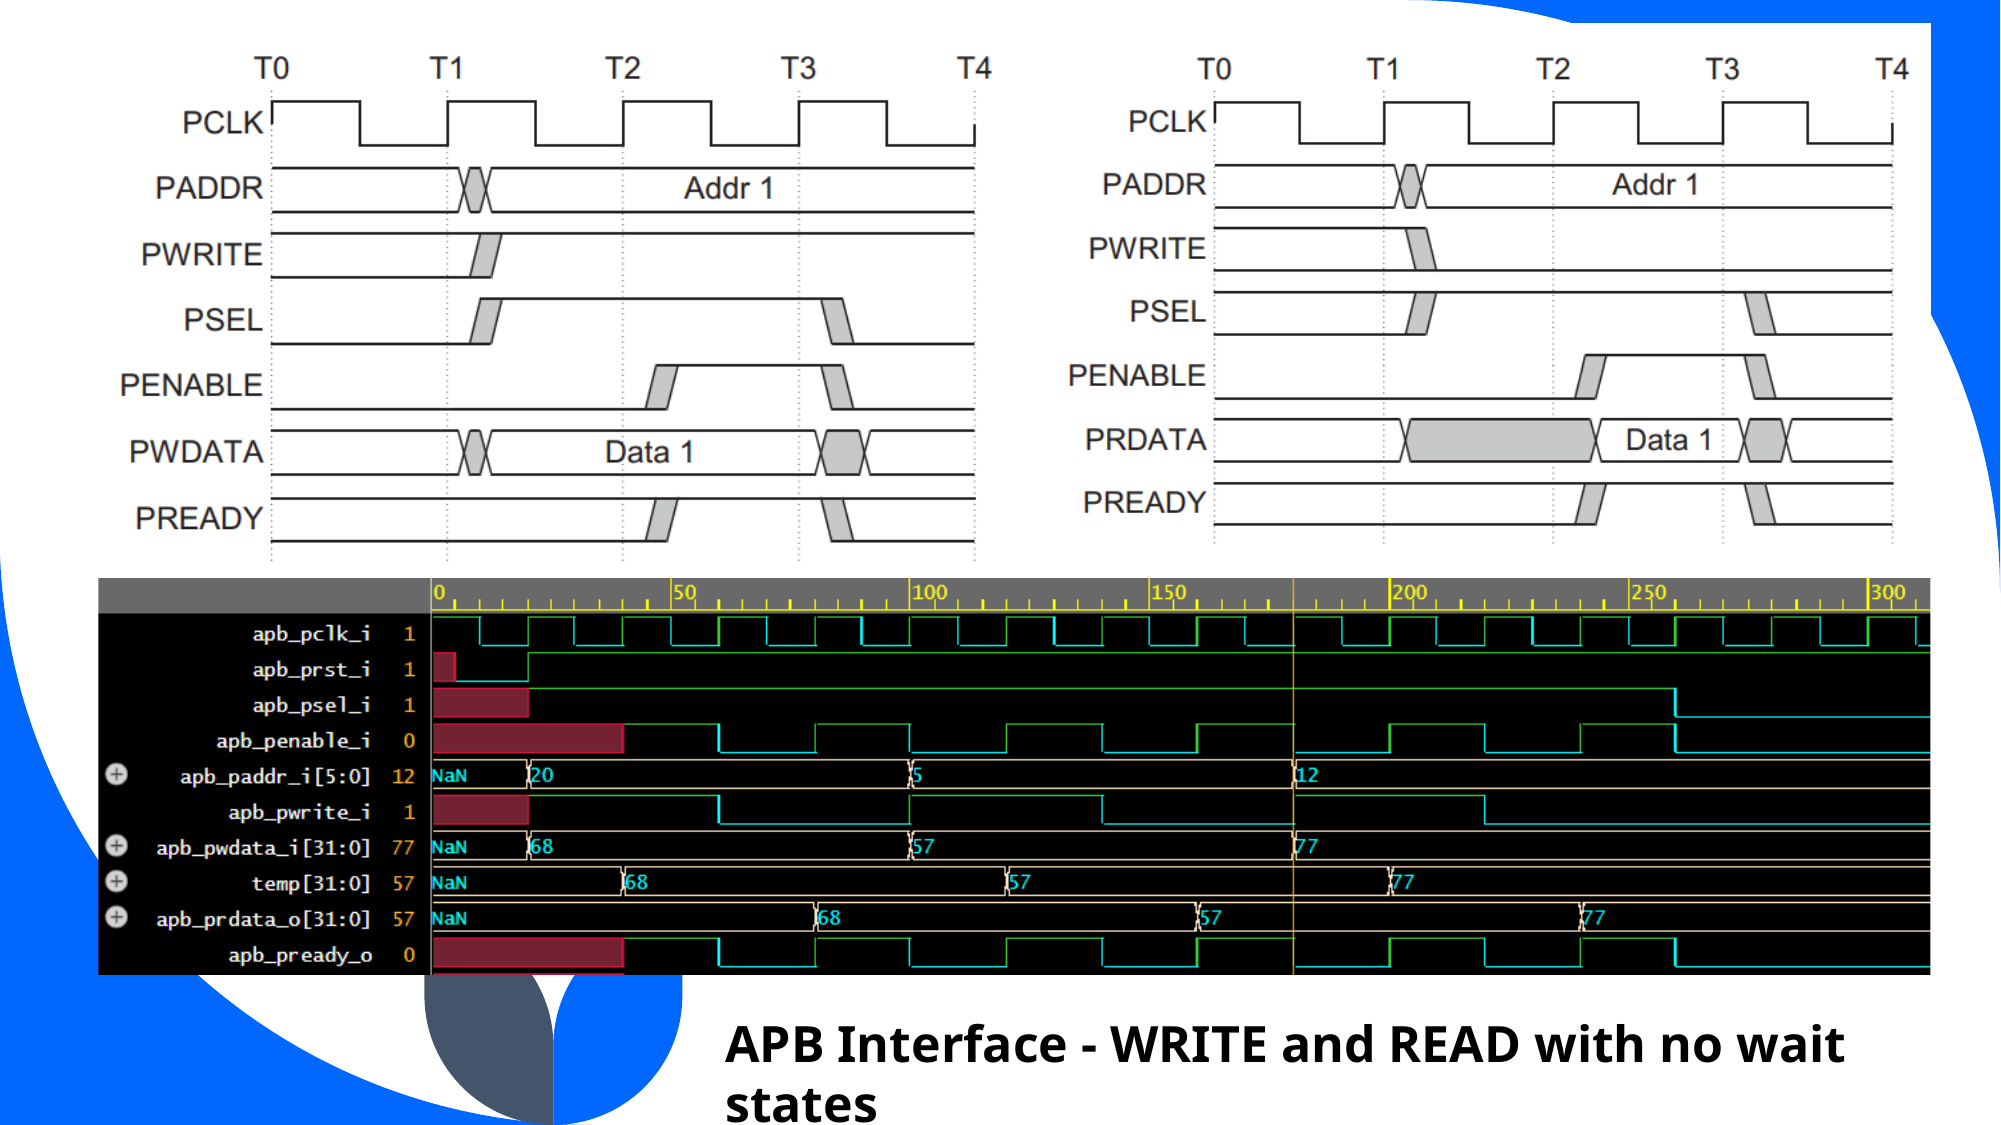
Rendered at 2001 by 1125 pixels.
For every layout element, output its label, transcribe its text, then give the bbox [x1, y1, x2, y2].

picture [98, 19, 1931, 975]
text_box APB Interface - WRITE and READ with no wait states [710, 1004, 1931, 1125]
picture [1047, 23, 1931, 563]
